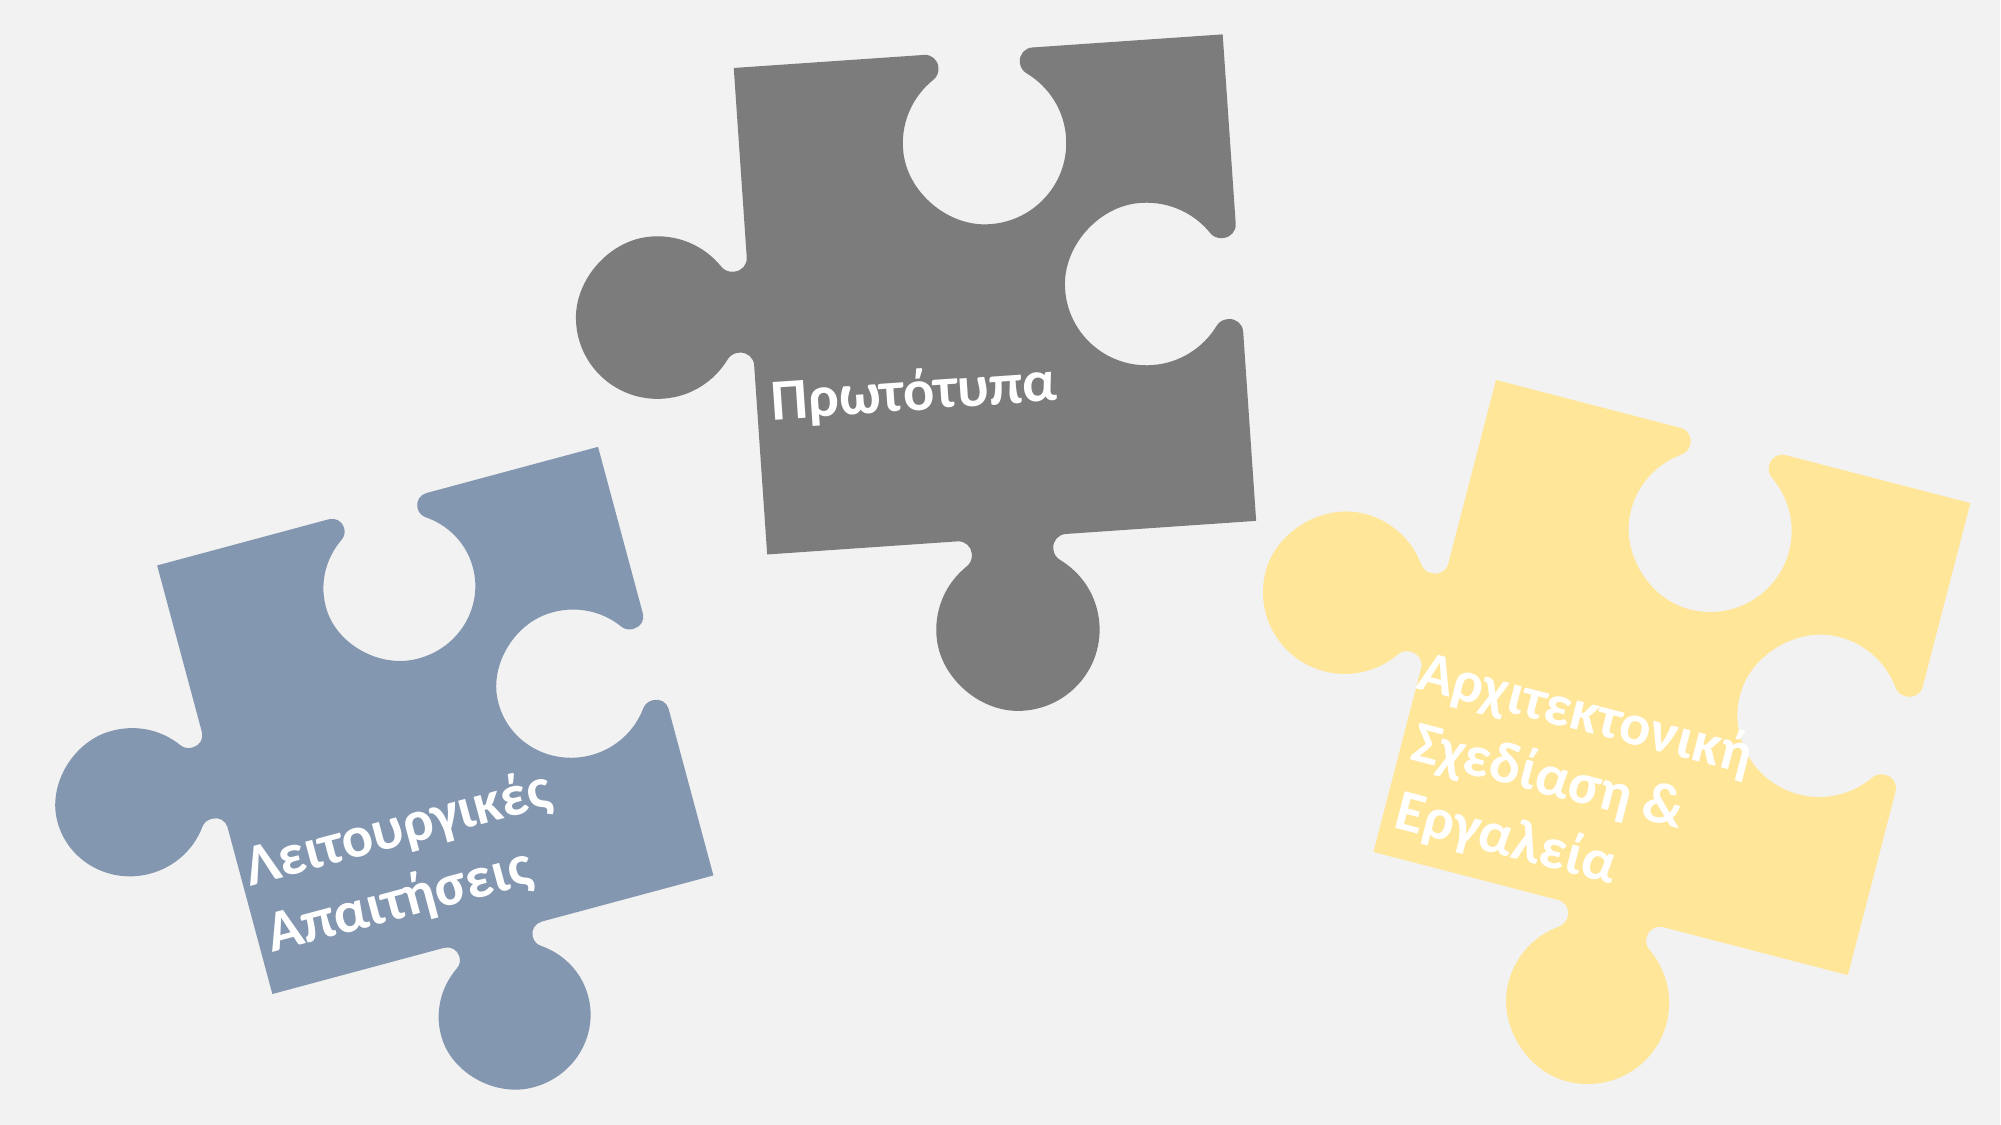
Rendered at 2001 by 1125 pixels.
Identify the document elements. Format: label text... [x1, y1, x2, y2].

text_box Αρχιτεκτονική Σχεδίαση & Εργαλεία [1262, 379, 1971, 1085]
text_box Πρωτότυπα [575, 34, 1257, 711]
text_box Λειτουργικές Απαιτήσεις [55, 446, 714, 1090]
